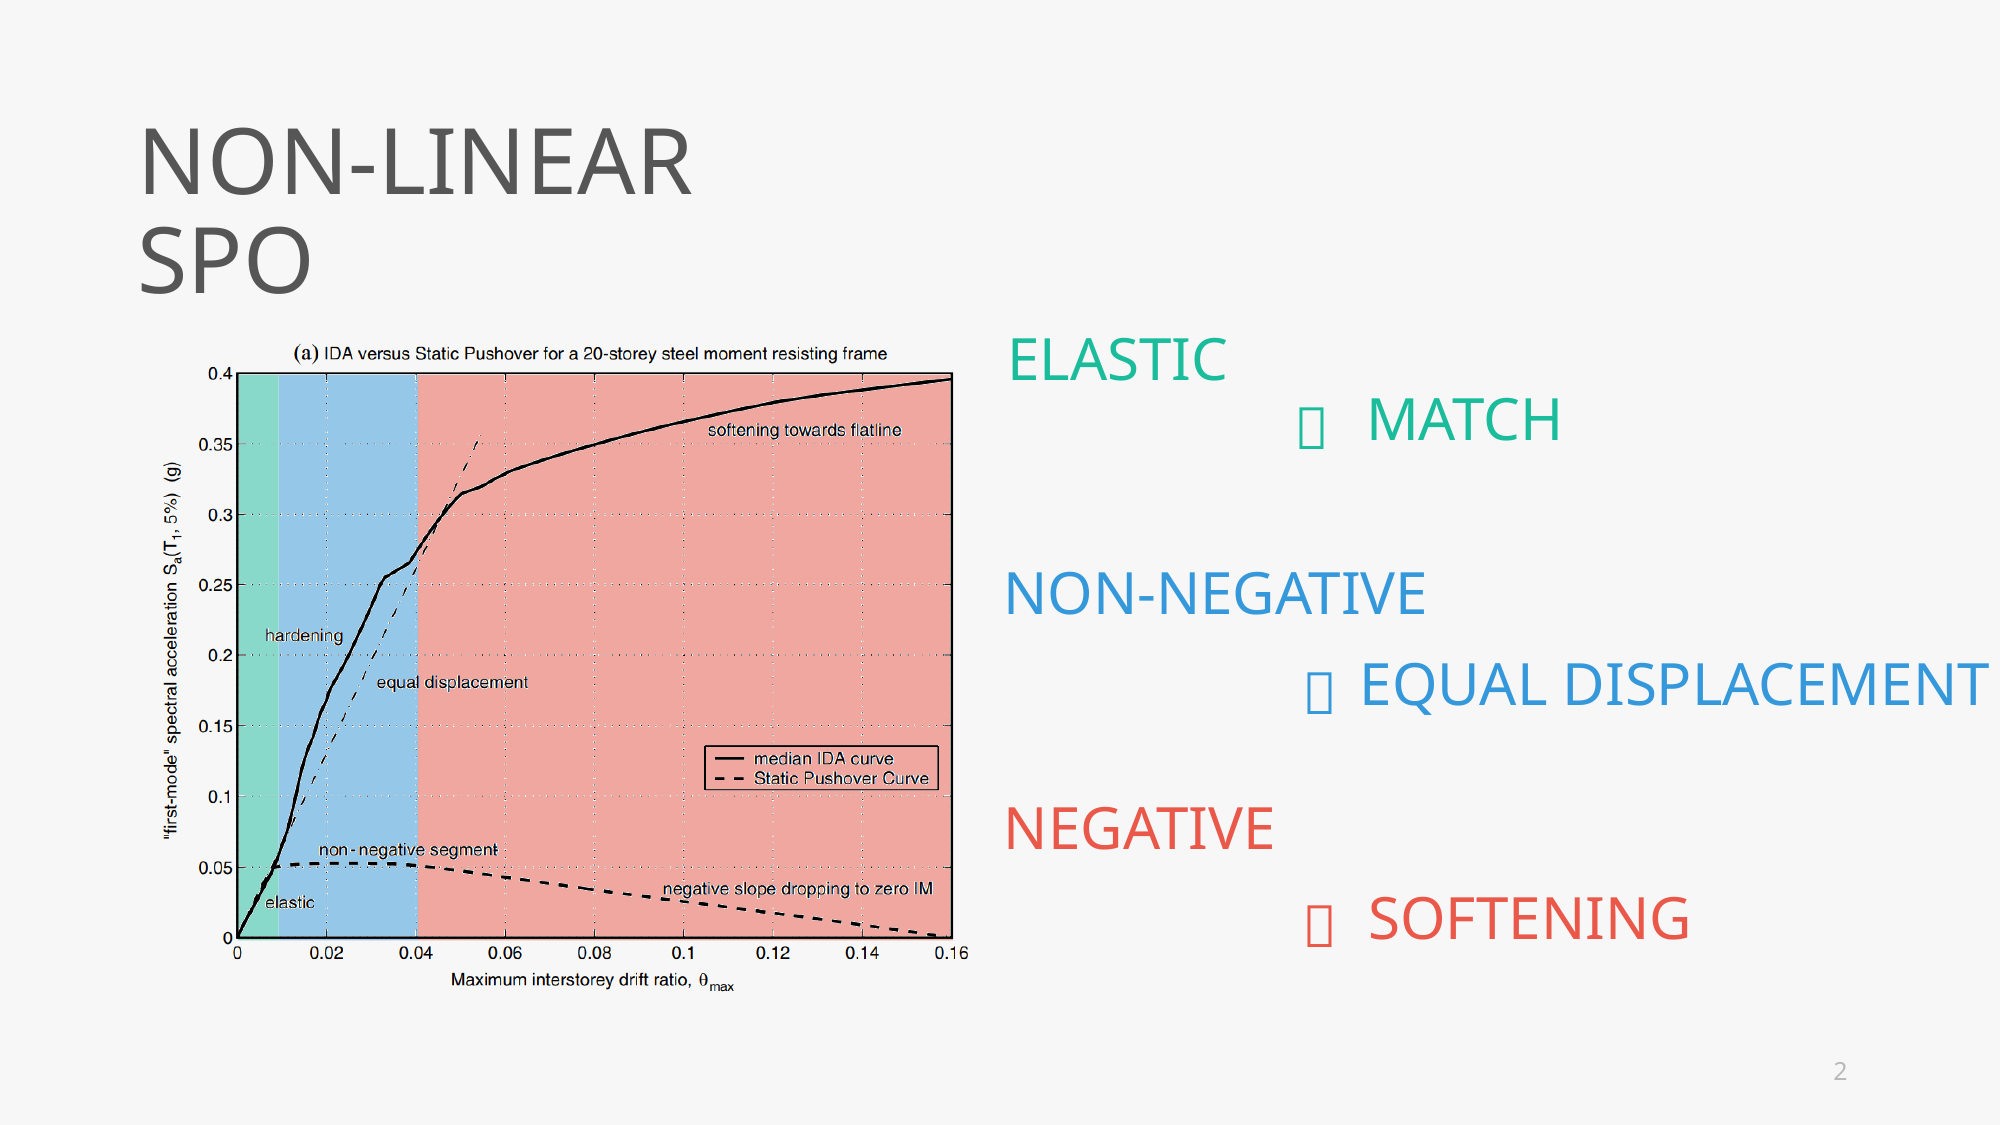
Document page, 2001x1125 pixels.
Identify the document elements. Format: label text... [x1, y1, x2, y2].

text_box NEGATIVE [1001, 783, 1291, 869]
text_box NON-NEGATIVE [1001, 549, 1444, 634]
text_box ELASTIC [1001, 314, 1244, 400]
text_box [137, 314, 1001, 999]
slide_number 2 [1412, 1042, 1863, 1103]
list NON-LINEAR SPO [137, 108, 873, 224]
text_box SOFTENING [1353, 874, 1707, 959]
text_box EQUAL DISPLACEMENT [1345, 639, 2000, 725]
text_box  [1302, 867, 1353, 967]
text_box  [1294, 370, 1345, 469]
text_box  [1302, 635, 1353, 734]
text_box MATCH [1351, 374, 1579, 460]
